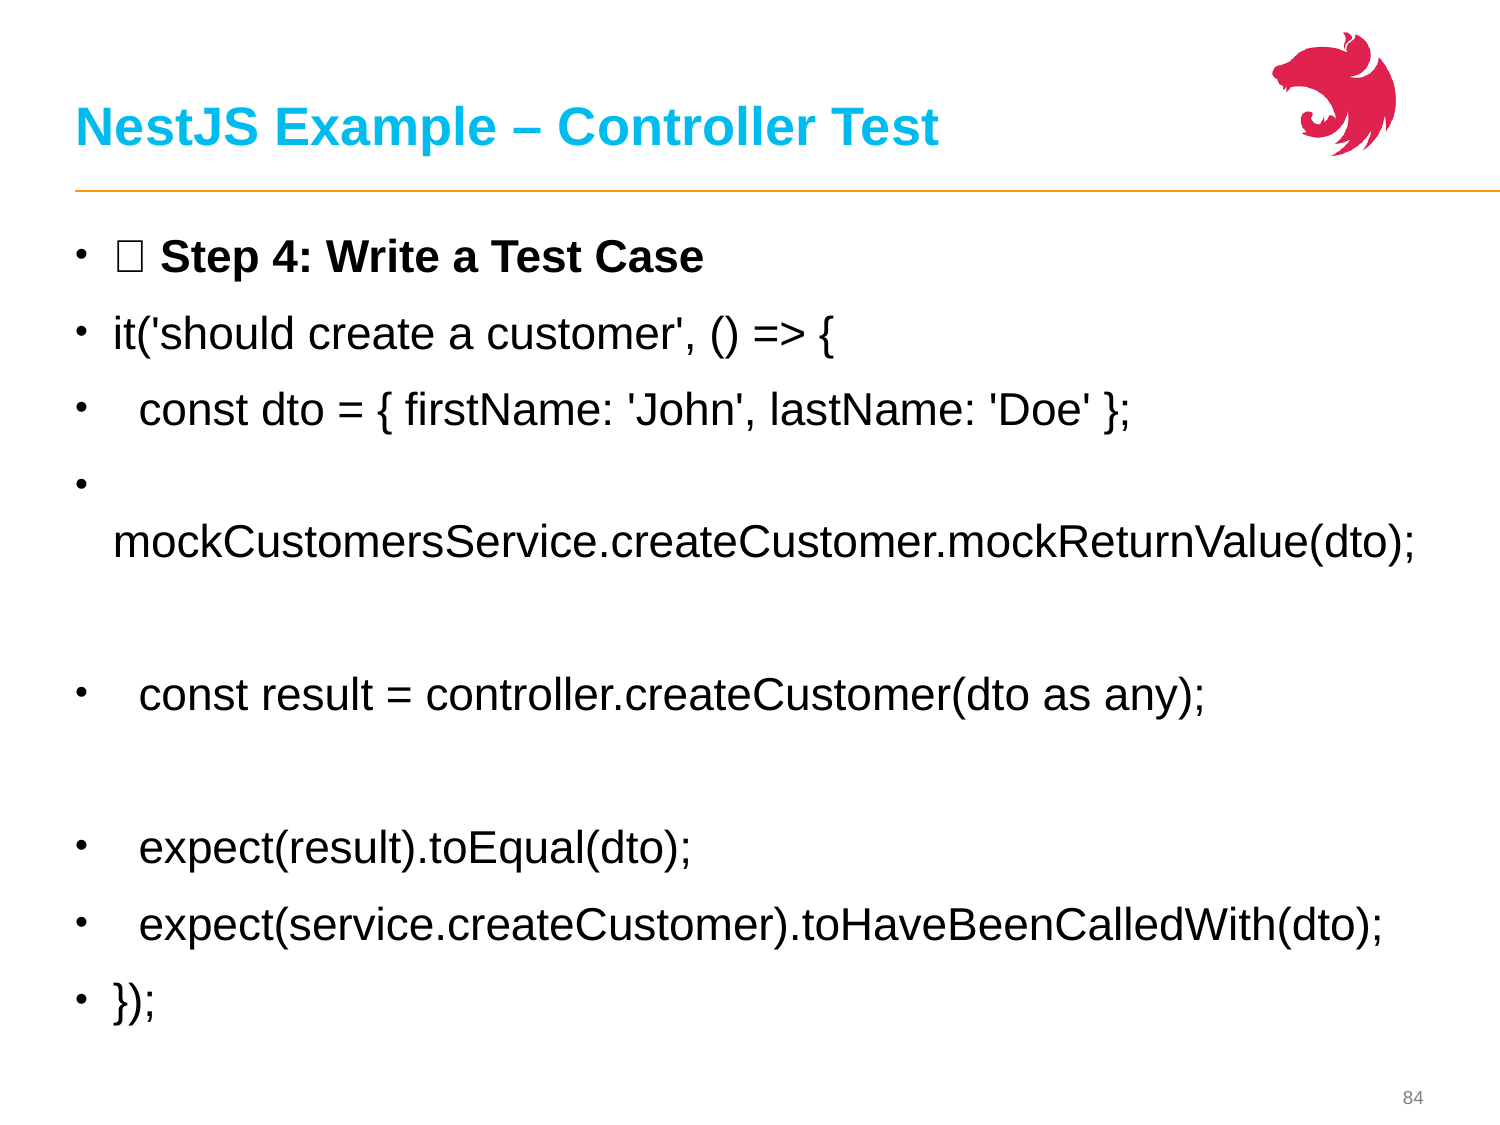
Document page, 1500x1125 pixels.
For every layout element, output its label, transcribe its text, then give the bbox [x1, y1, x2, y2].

list ✅ Step 4: Write a Test Case it('should create a customer', () => { const dto = { firstName: 'John', lastName: 'Doe' }; mockCustomersService.createCustomer.mockReturnValue(dto); const result = controller.createCustomer(dto as any); expect(result).toEqual(dto); expect(service.createCustomer).toHaveBeenCalledWith(dto); }); [75, 226, 1425, 1053]
title NestJS Example – Controller Test [75, 27, 1422, 157]
